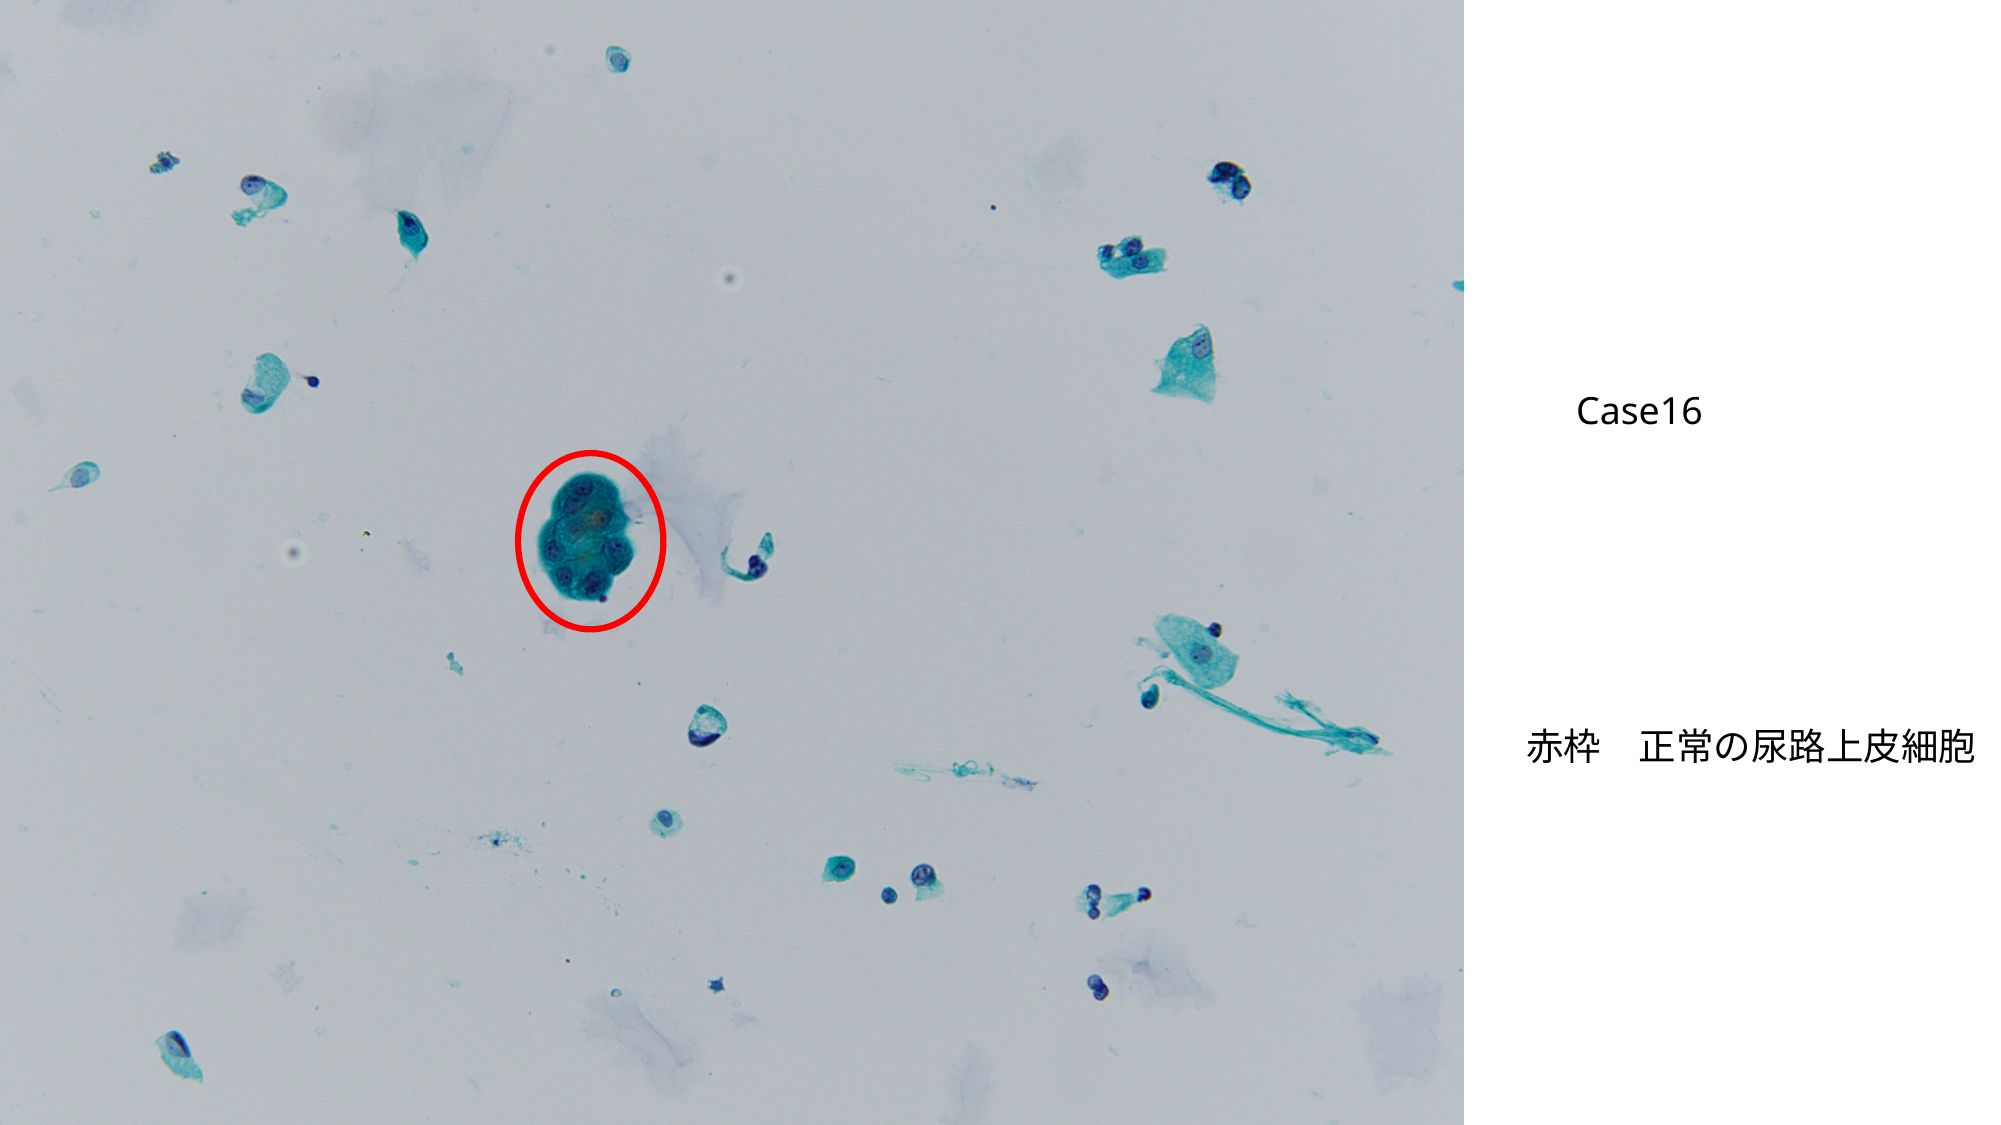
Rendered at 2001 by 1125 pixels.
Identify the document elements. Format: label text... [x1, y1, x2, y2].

text_box Case16 [1561, 379, 1719, 440]
text_box 赤枠 正常の尿路上皮細胞 [1511, 715, 1992, 776]
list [0, 0, 1464, 1125]
